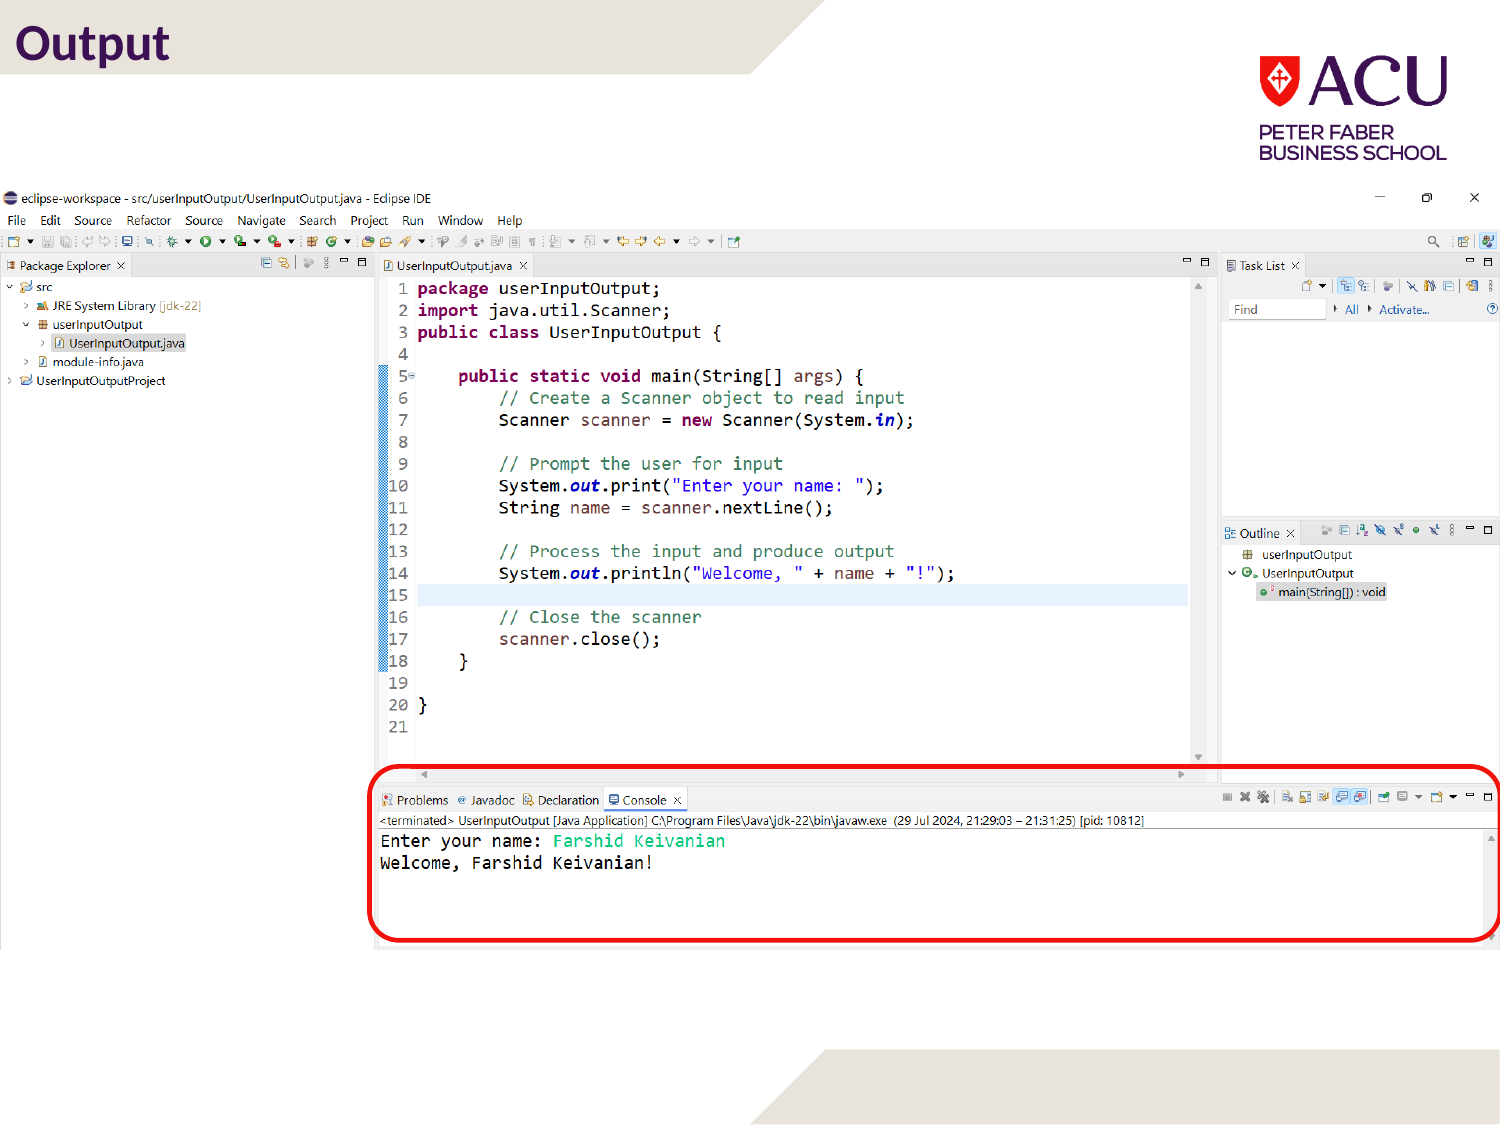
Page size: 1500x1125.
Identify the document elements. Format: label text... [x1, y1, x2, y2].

picture [1240, 41, 1466, 175]
picture [0, 186, 1500, 950]
text_box Output [0, 0, 186, 78]
